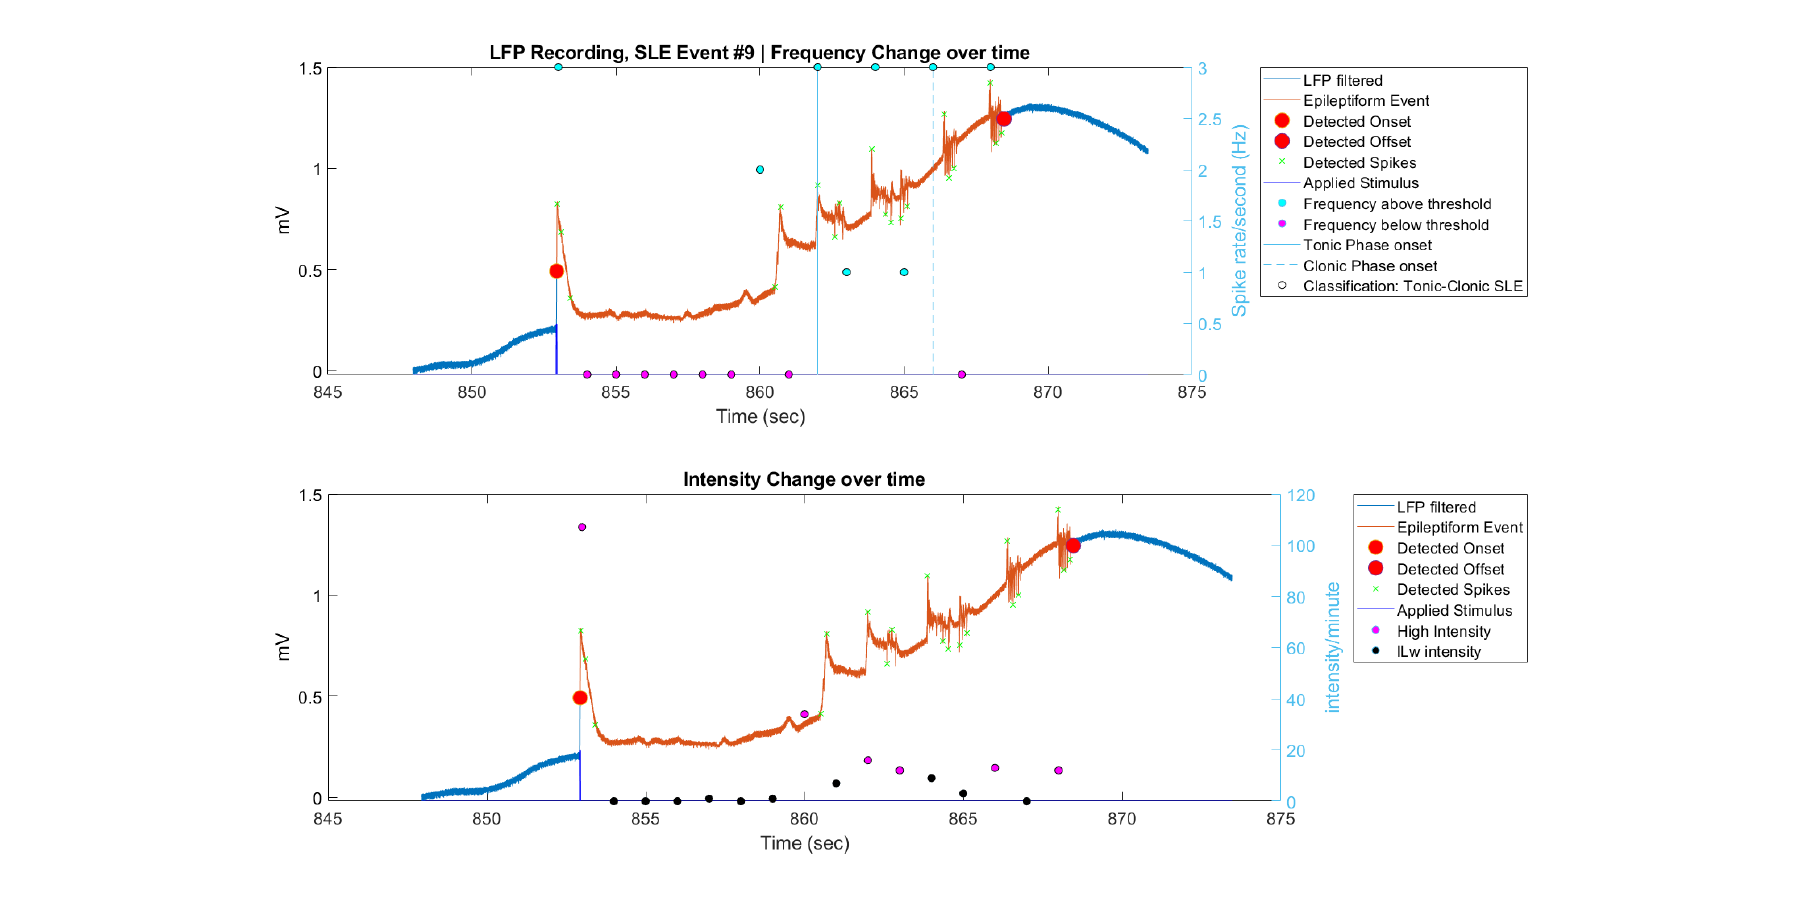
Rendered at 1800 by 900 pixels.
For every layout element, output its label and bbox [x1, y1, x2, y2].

picture [126, 0, 1674, 900]
